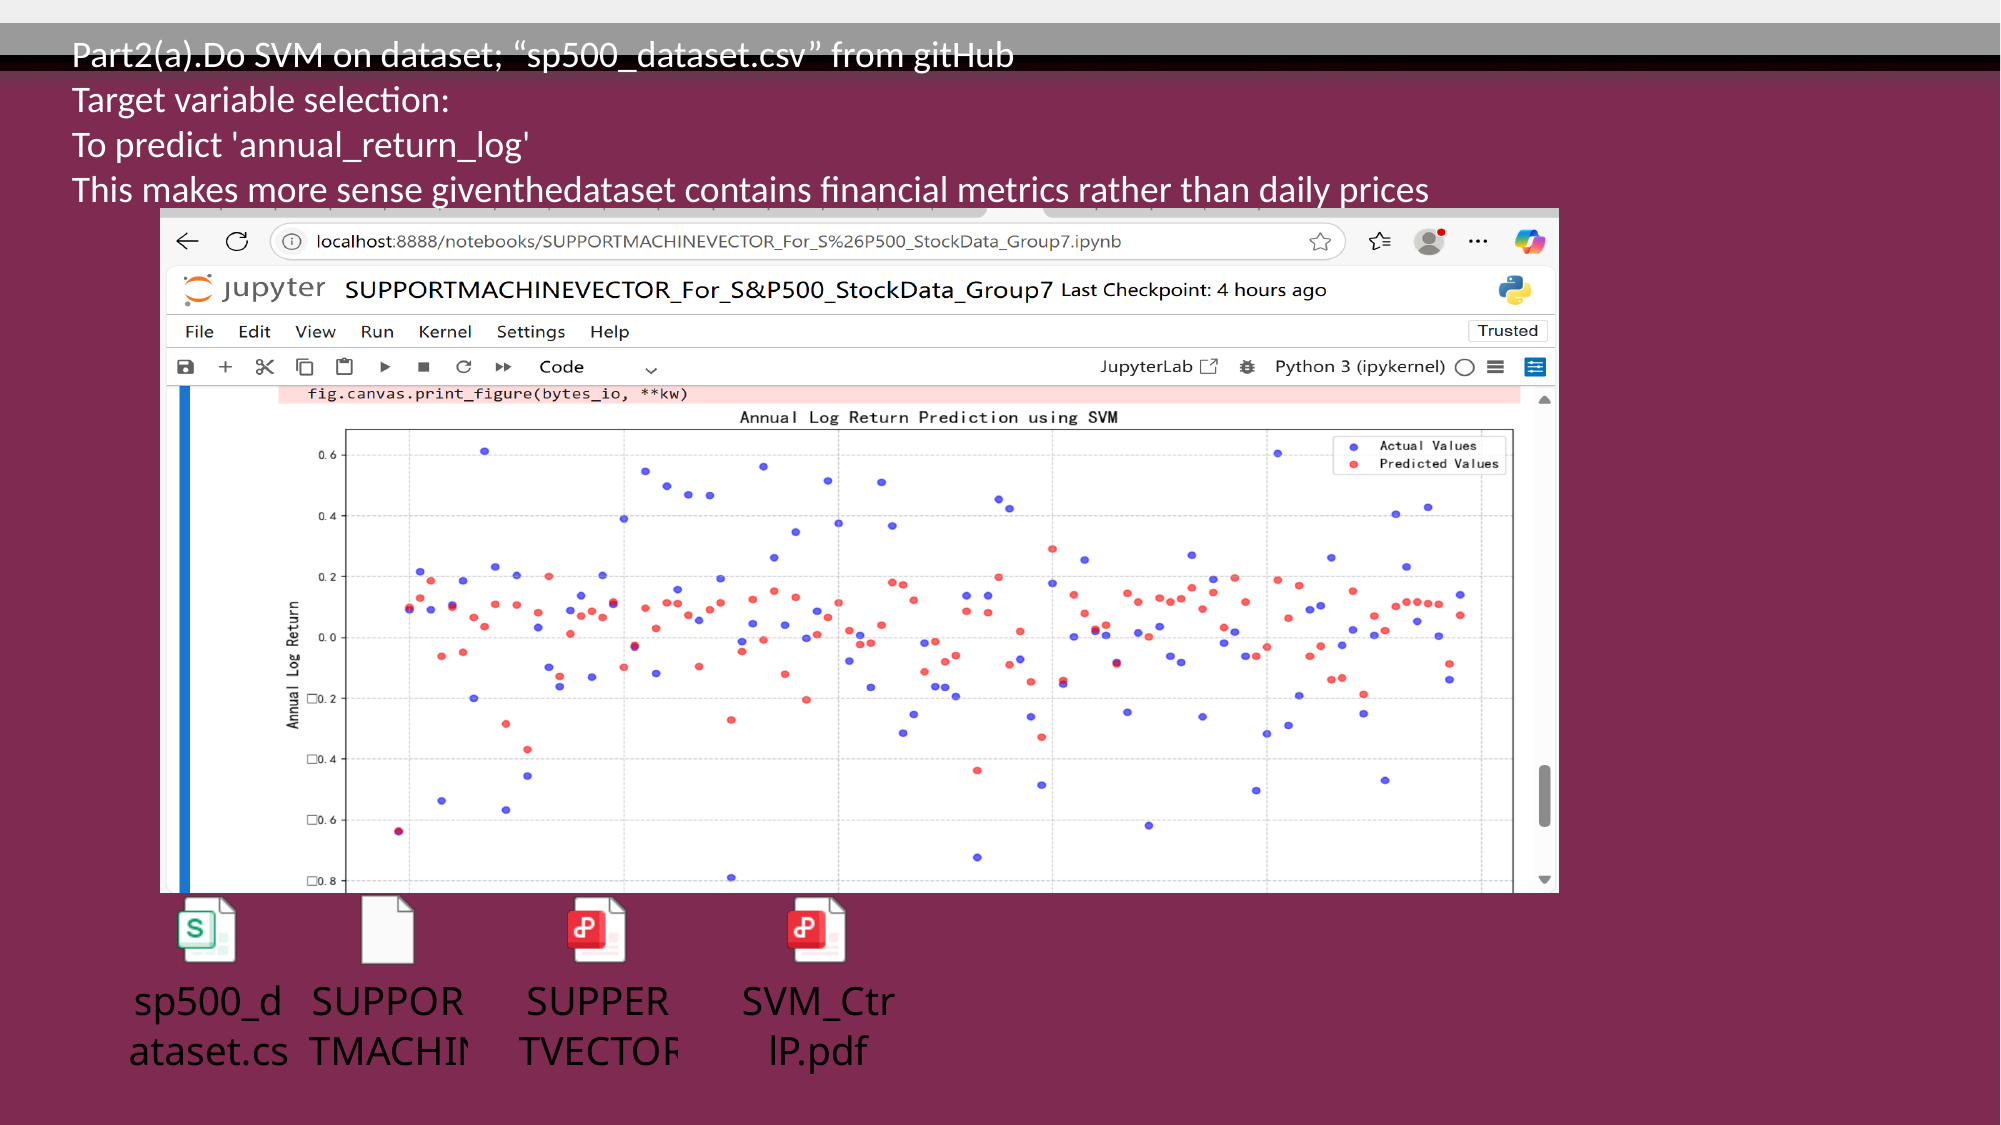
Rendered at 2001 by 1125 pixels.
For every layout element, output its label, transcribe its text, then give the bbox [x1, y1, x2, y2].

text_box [127, 891, 289, 1074]
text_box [518, 891, 679, 1074]
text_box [738, 891, 899, 1074]
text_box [308, 893, 469, 1074]
text_box Part2(a).Do SVM on dataset; “sp500_dataset.csv” from gitHub Target variable selection: To predict 'annual_return_log' This makes more sense giventhedataset contains financial metrics rather than daily prices [57, 22, 1943, 218]
picture [0, 0, 2001, 1125]
